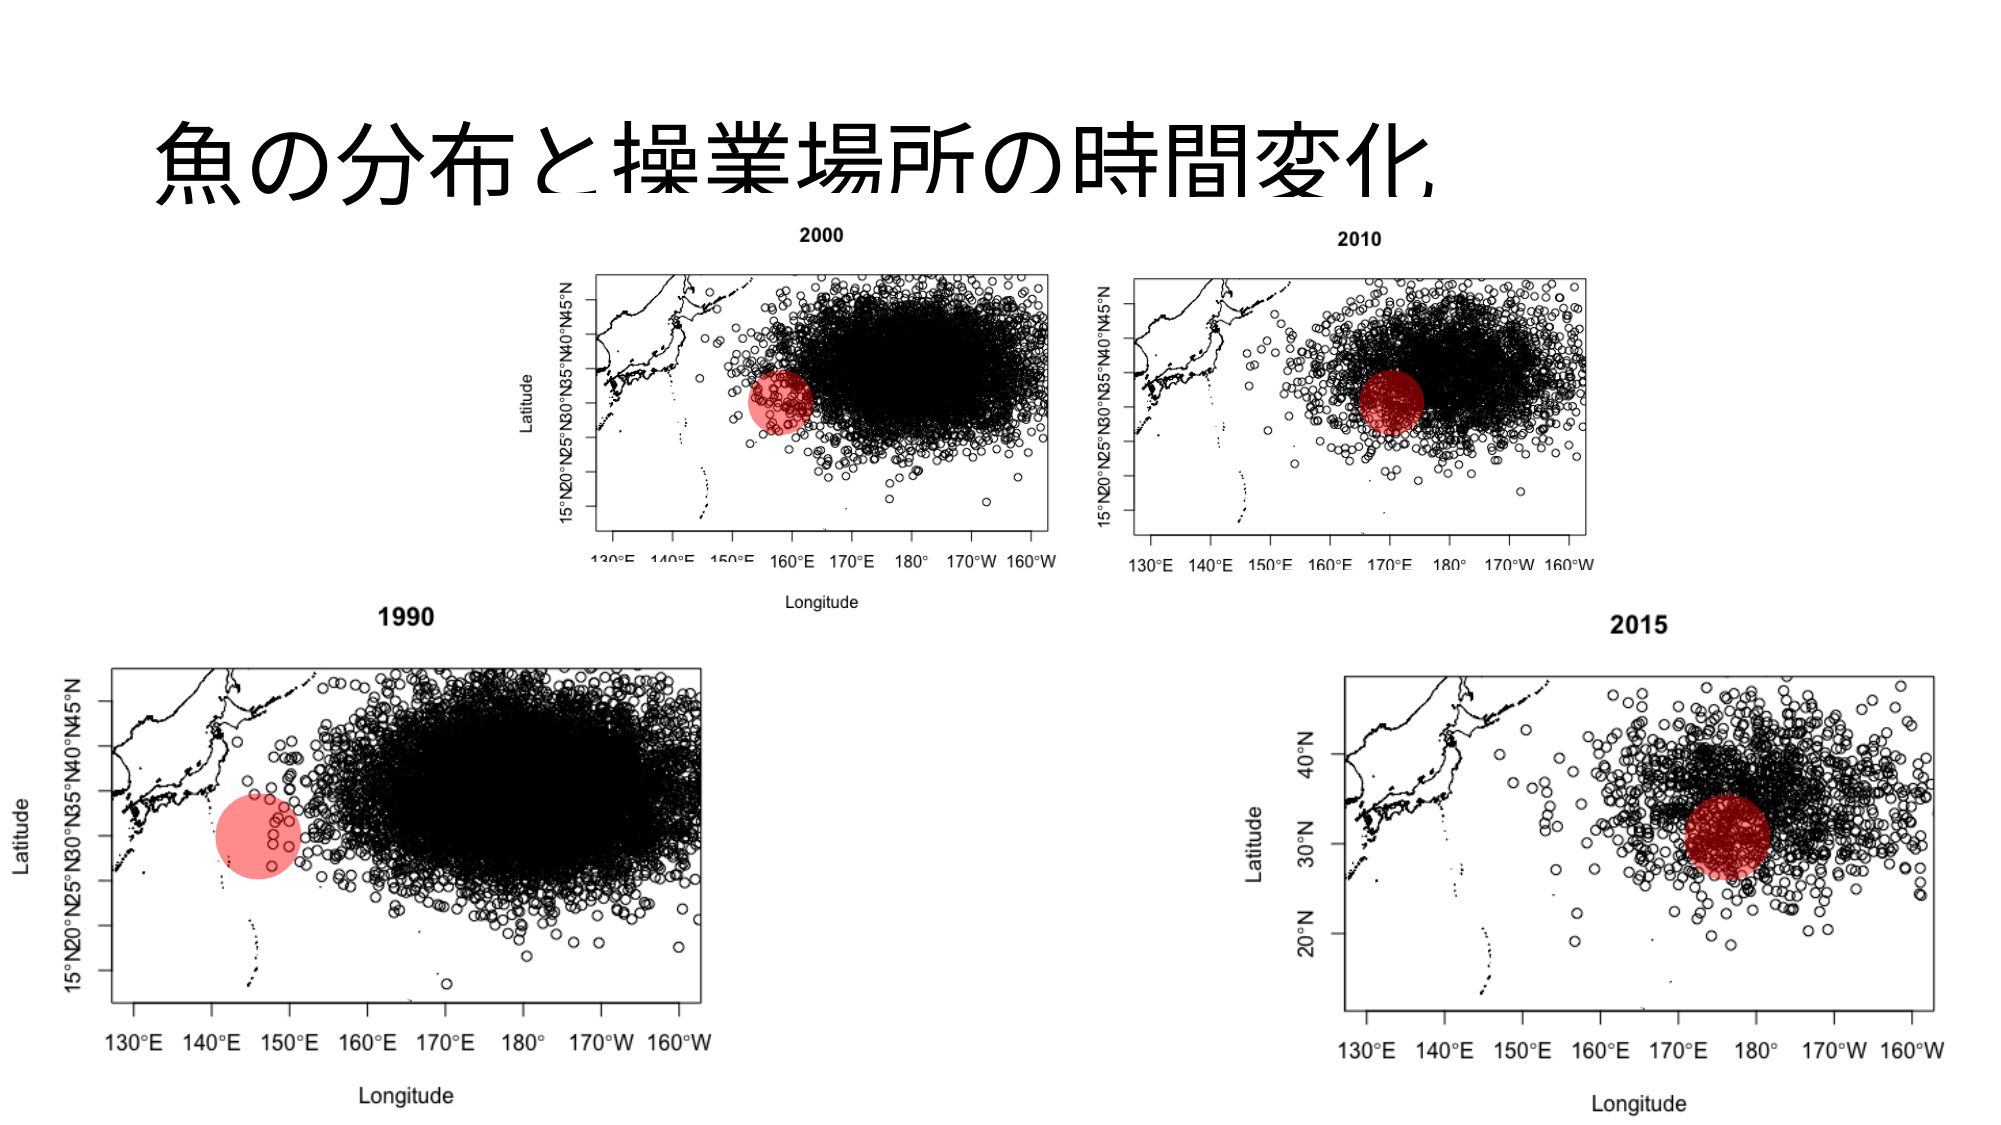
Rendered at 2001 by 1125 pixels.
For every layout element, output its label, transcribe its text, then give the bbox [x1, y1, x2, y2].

title 魚の分布と操業場所の時間変化 [137, 59, 1863, 278]
picture [5, 193, 1989, 1125]
